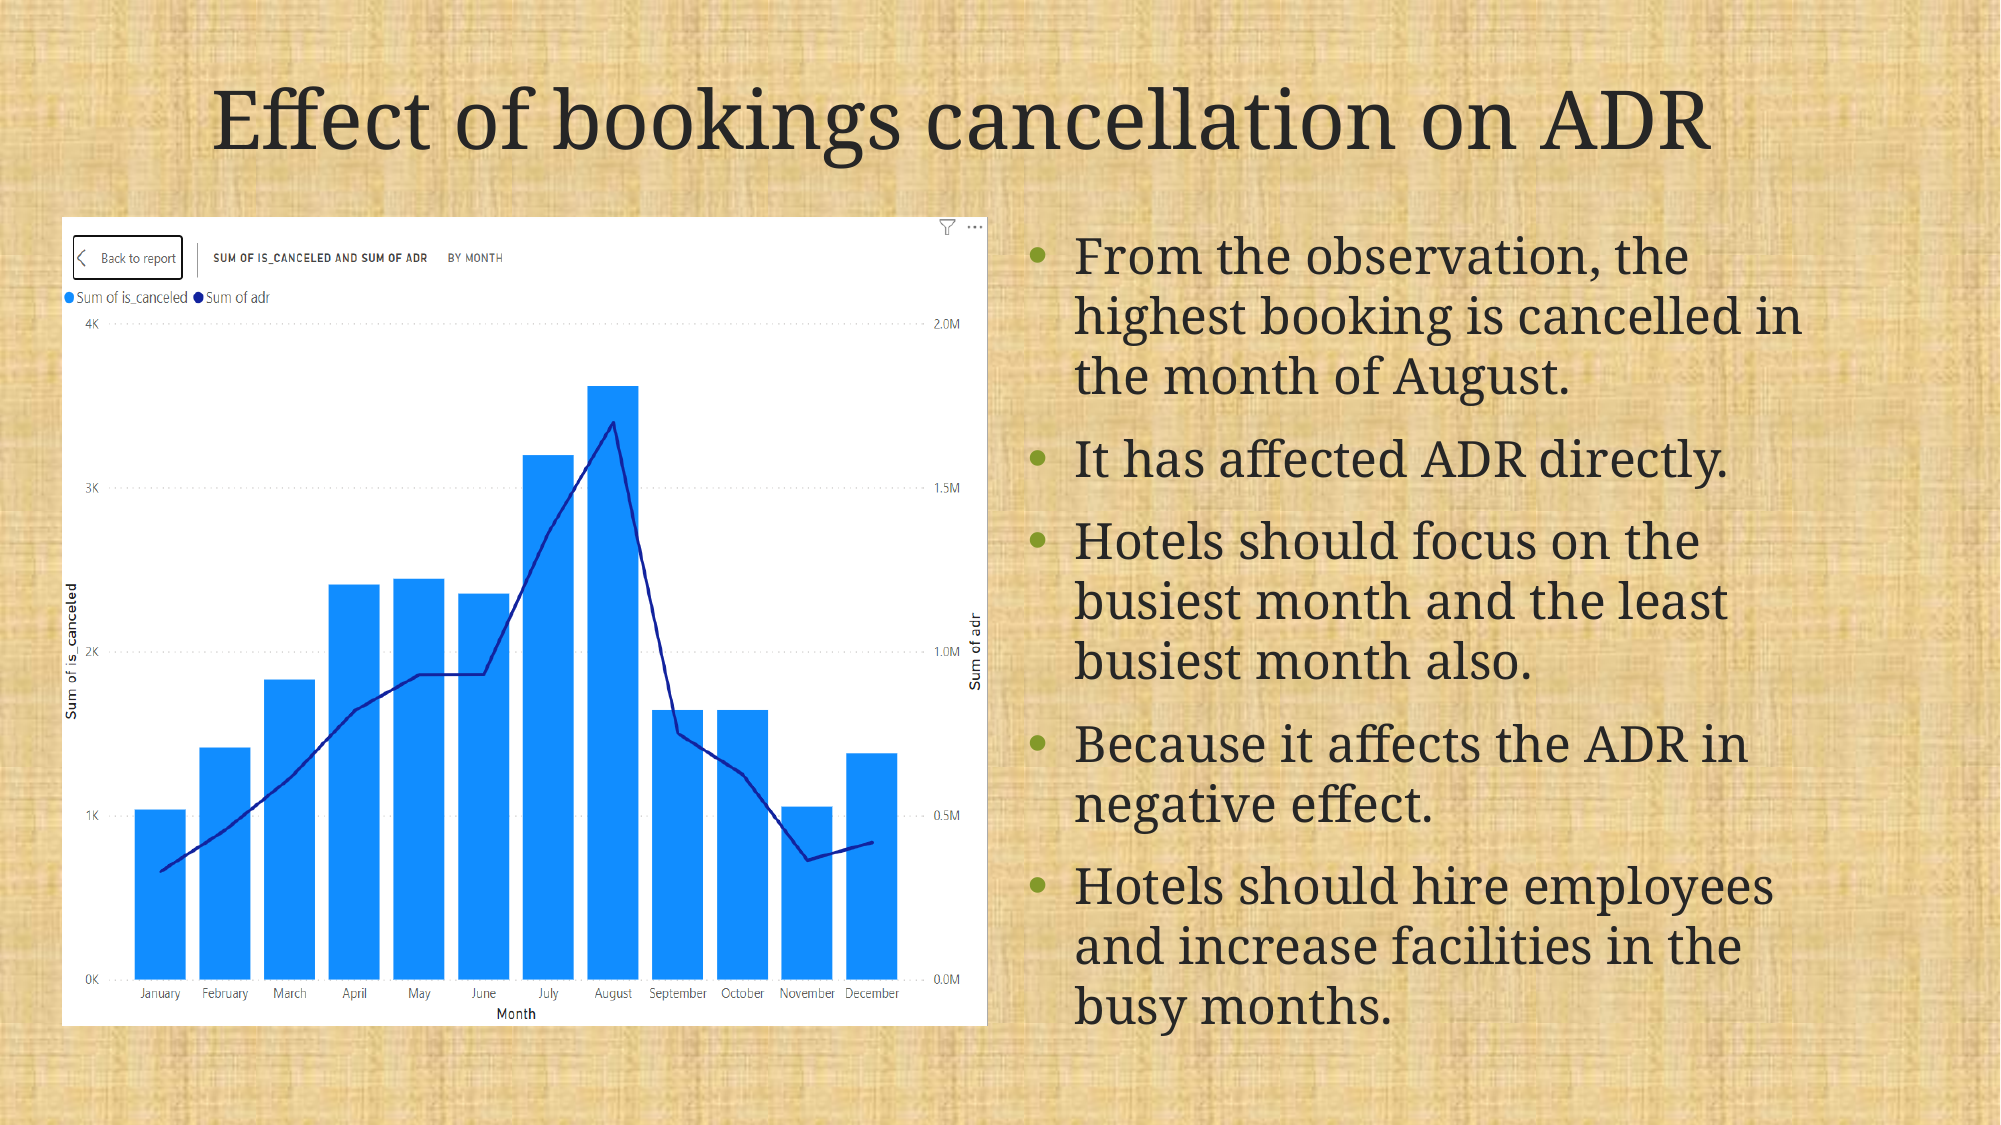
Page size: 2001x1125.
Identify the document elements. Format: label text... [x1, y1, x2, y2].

picture [0, 0, 2001, 1125]
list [62, 217, 988, 1026]
list From the observation, the highest booking is cancelled in the month of August. It has affected ADR directly. Hotels should focus on the busiest month and the least busiest month also. Because it affects the ADR in negative effect. Hotels should hire employees and increase facilities in the busy months. [1012, 217, 1863, 1014]
title Effect of bookings cancellation on ADR [62, 59, 1863, 173]
